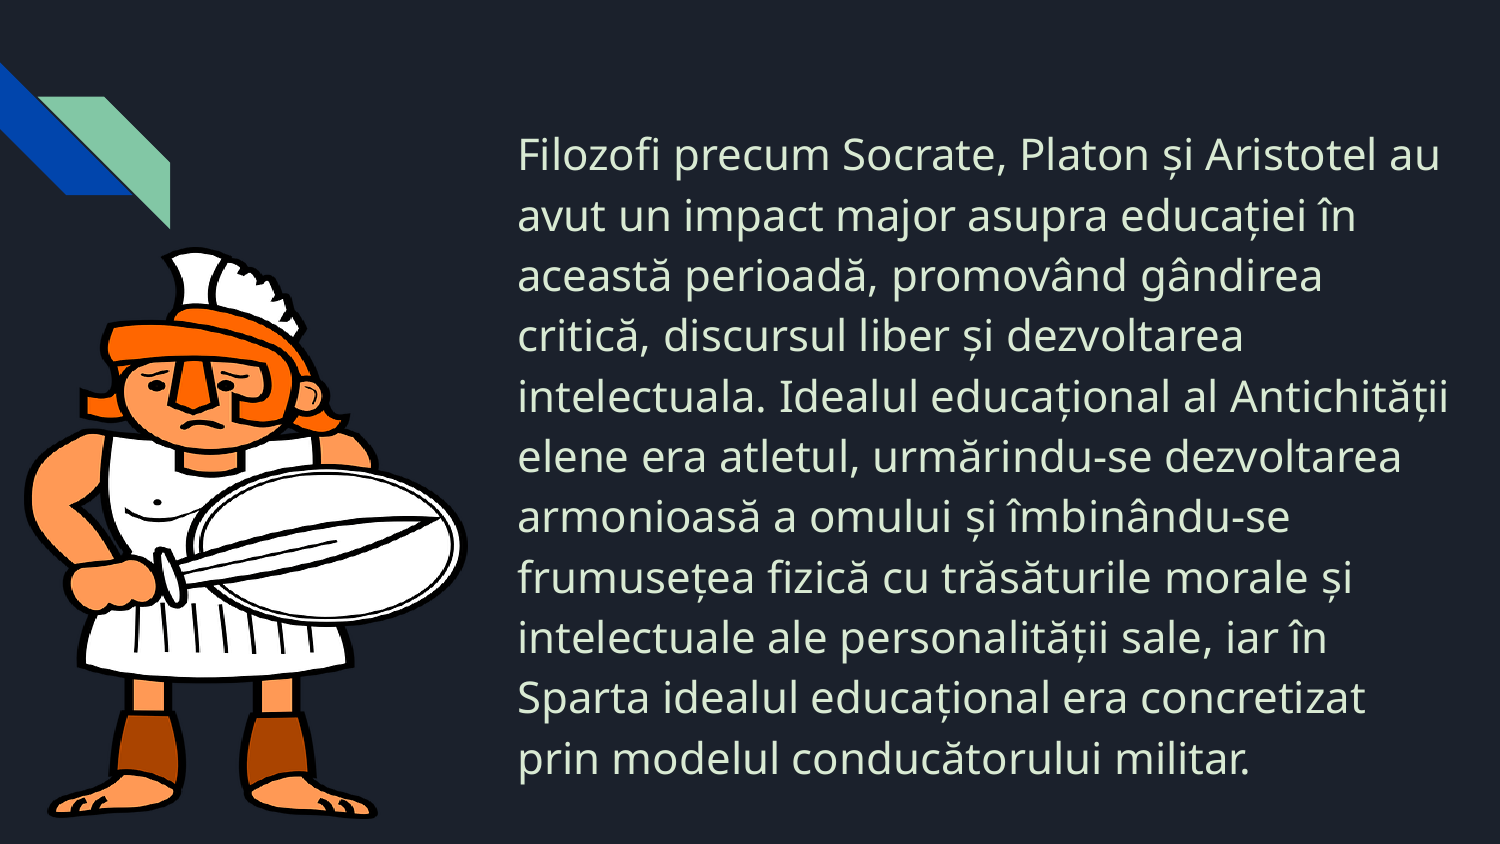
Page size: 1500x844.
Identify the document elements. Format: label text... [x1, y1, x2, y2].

picture [24, 246, 468, 819]
list Filozofi precum Socrate, Platon și Aristotel au avut un impact major asupra educației în această perioadă, promovând gândirea critică, discursul liber și dezvoltarea intelectuala. Idealul educaţional al Antichităţii elene era atletul, urmărindu-se dezvoltarea armonioasă a omului şi îmbinându-se frumuseţea fizică cu trăsăturile morale şi intelectuale ale personalităţii sale, iar în Sparta idealul educaţional era concretizat prin modelul conducătorului militar. [502, 104, 1467, 802]
